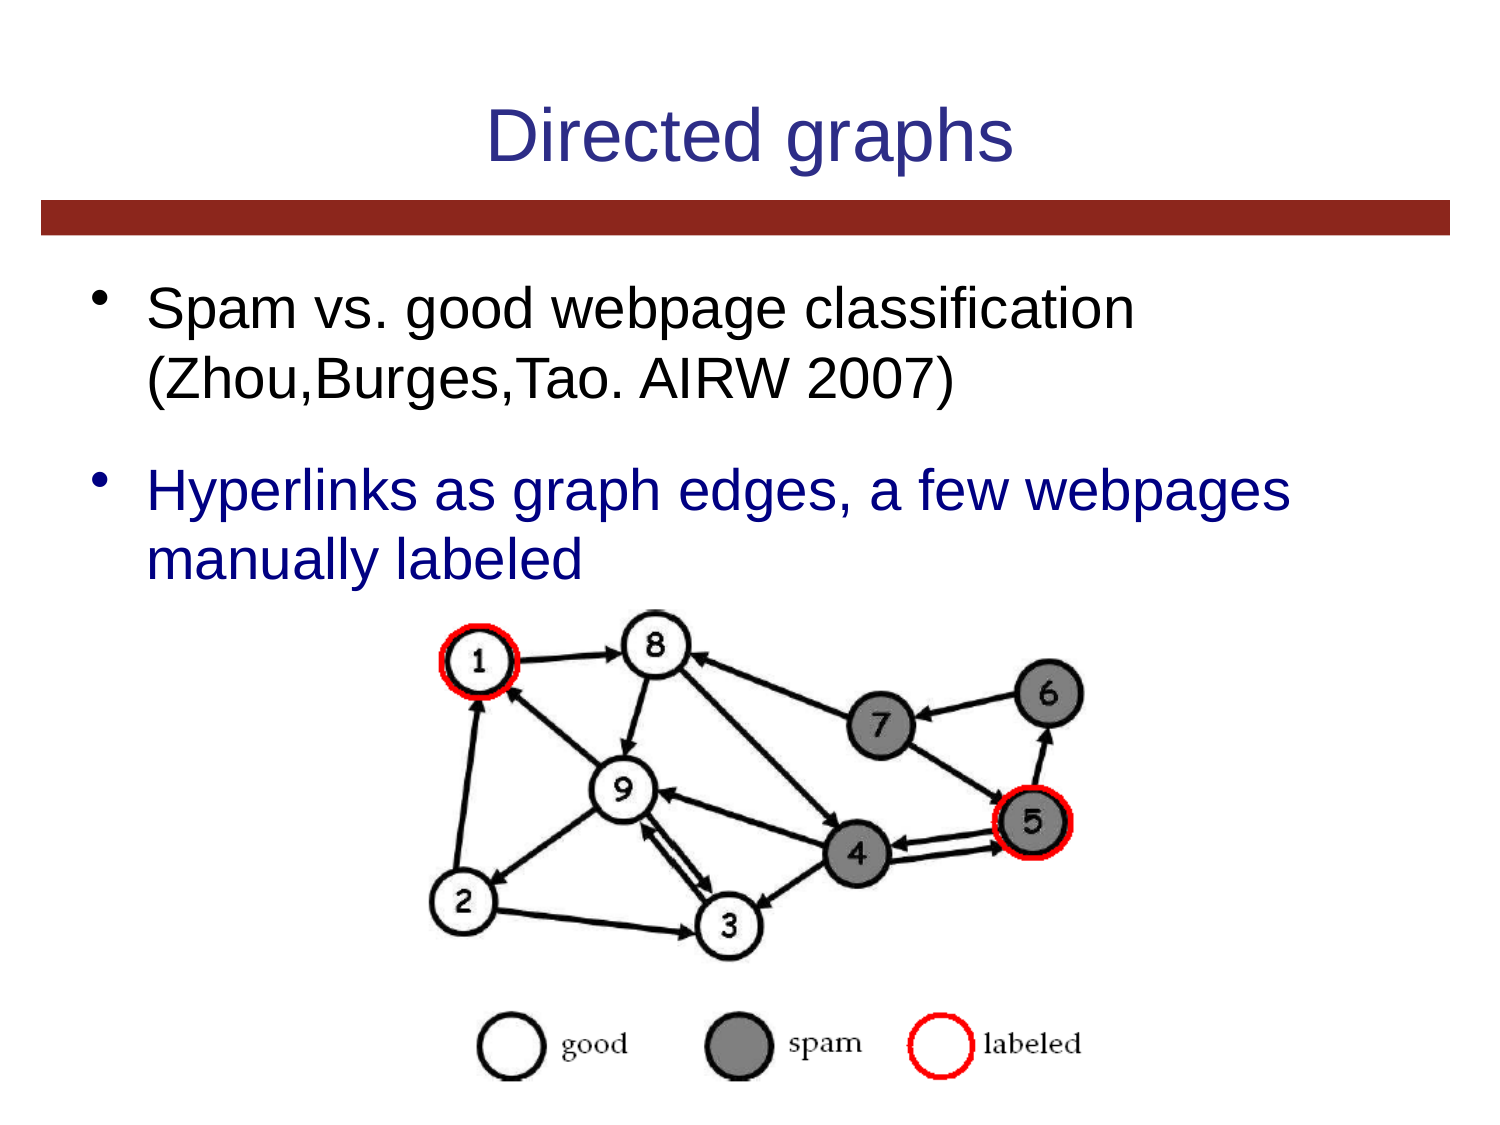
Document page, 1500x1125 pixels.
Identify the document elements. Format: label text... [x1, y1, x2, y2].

list Spam vs. good webpage classification (Zhou,Burges,Tao. AIRW 2007) Hyperlinks as graph edges, a few webpages manually labeled [74, 262, 1426, 1006]
title Directed graphs [74, 37, 1426, 226]
picture [387, 587, 1113, 1104]
